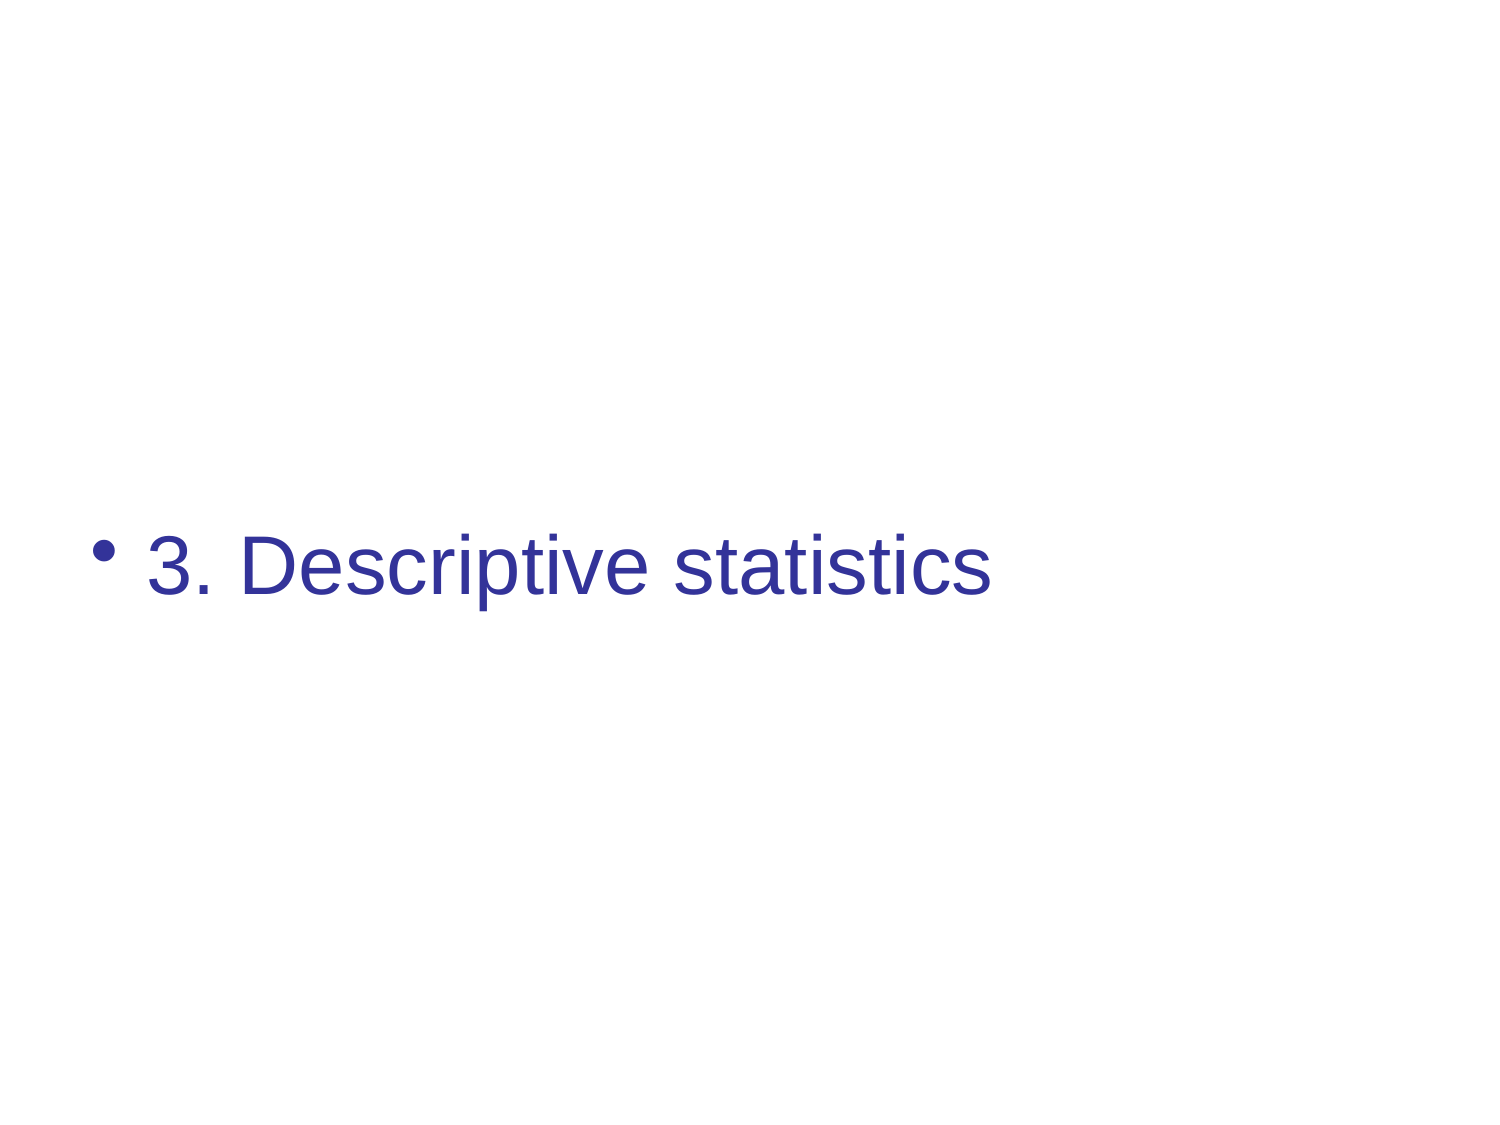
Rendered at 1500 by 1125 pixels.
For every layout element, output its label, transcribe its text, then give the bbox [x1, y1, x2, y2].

list 3. Descriptive statistics [75, 503, 1425, 1005]
